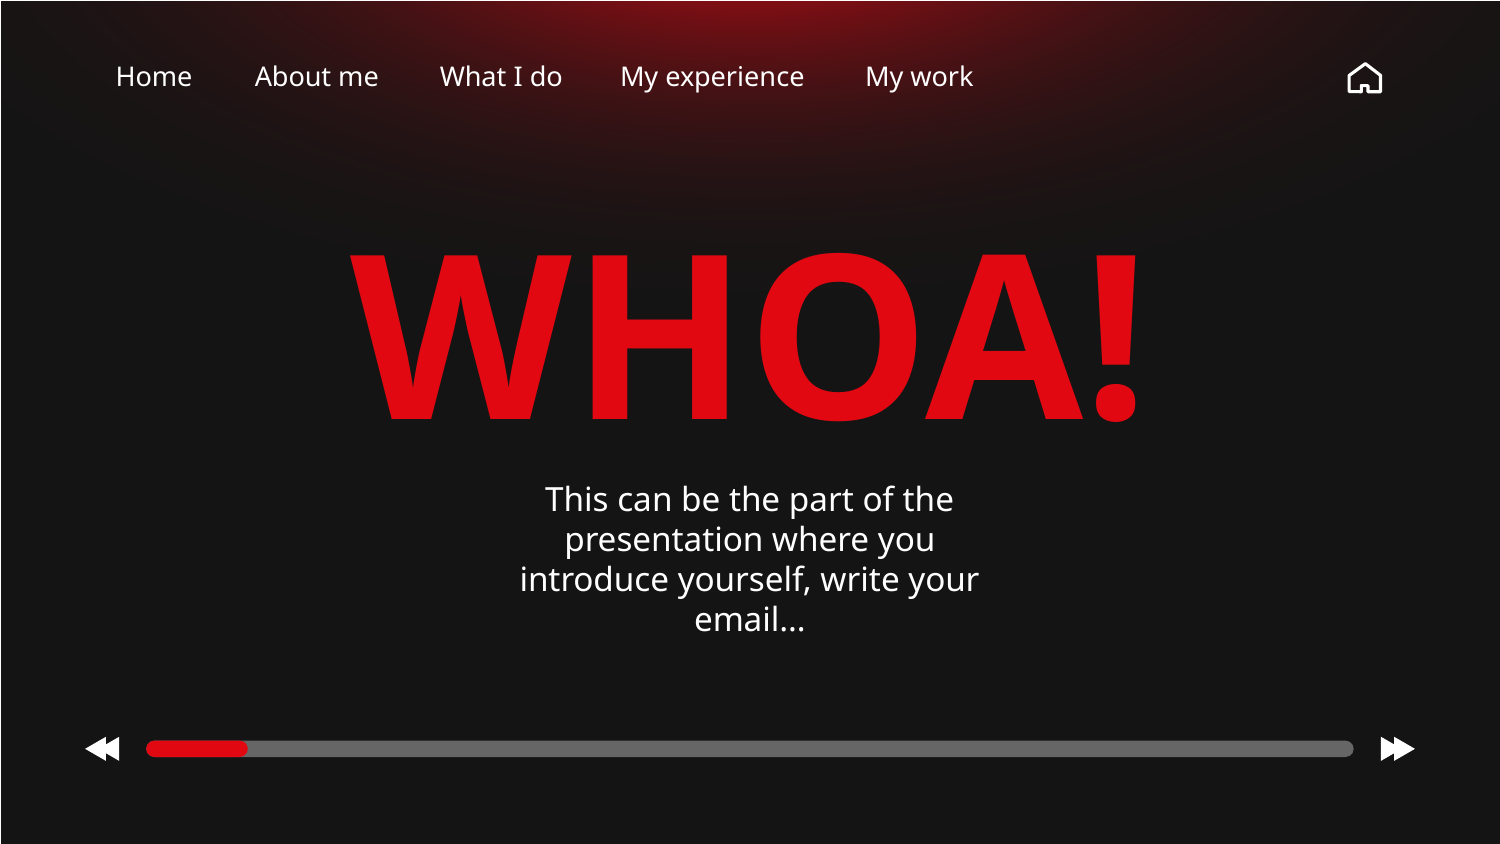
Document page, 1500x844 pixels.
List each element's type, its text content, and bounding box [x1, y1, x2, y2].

text_box [106, 736, 120, 761]
text_box [1349, 63, 1381, 92]
text_box [1394, 736, 1415, 761]
text_box [1380, 736, 1394, 761]
picture [2, 2, 1500, 844]
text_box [100, 51, 1028, 104]
title WHOA! [333, 227, 1167, 429]
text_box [145, 740, 1354, 758]
text_box [85, 736, 106, 761]
subtitle This can be the part of the presentation where you introduce yourself, write your email… [482, 463, 1018, 634]
